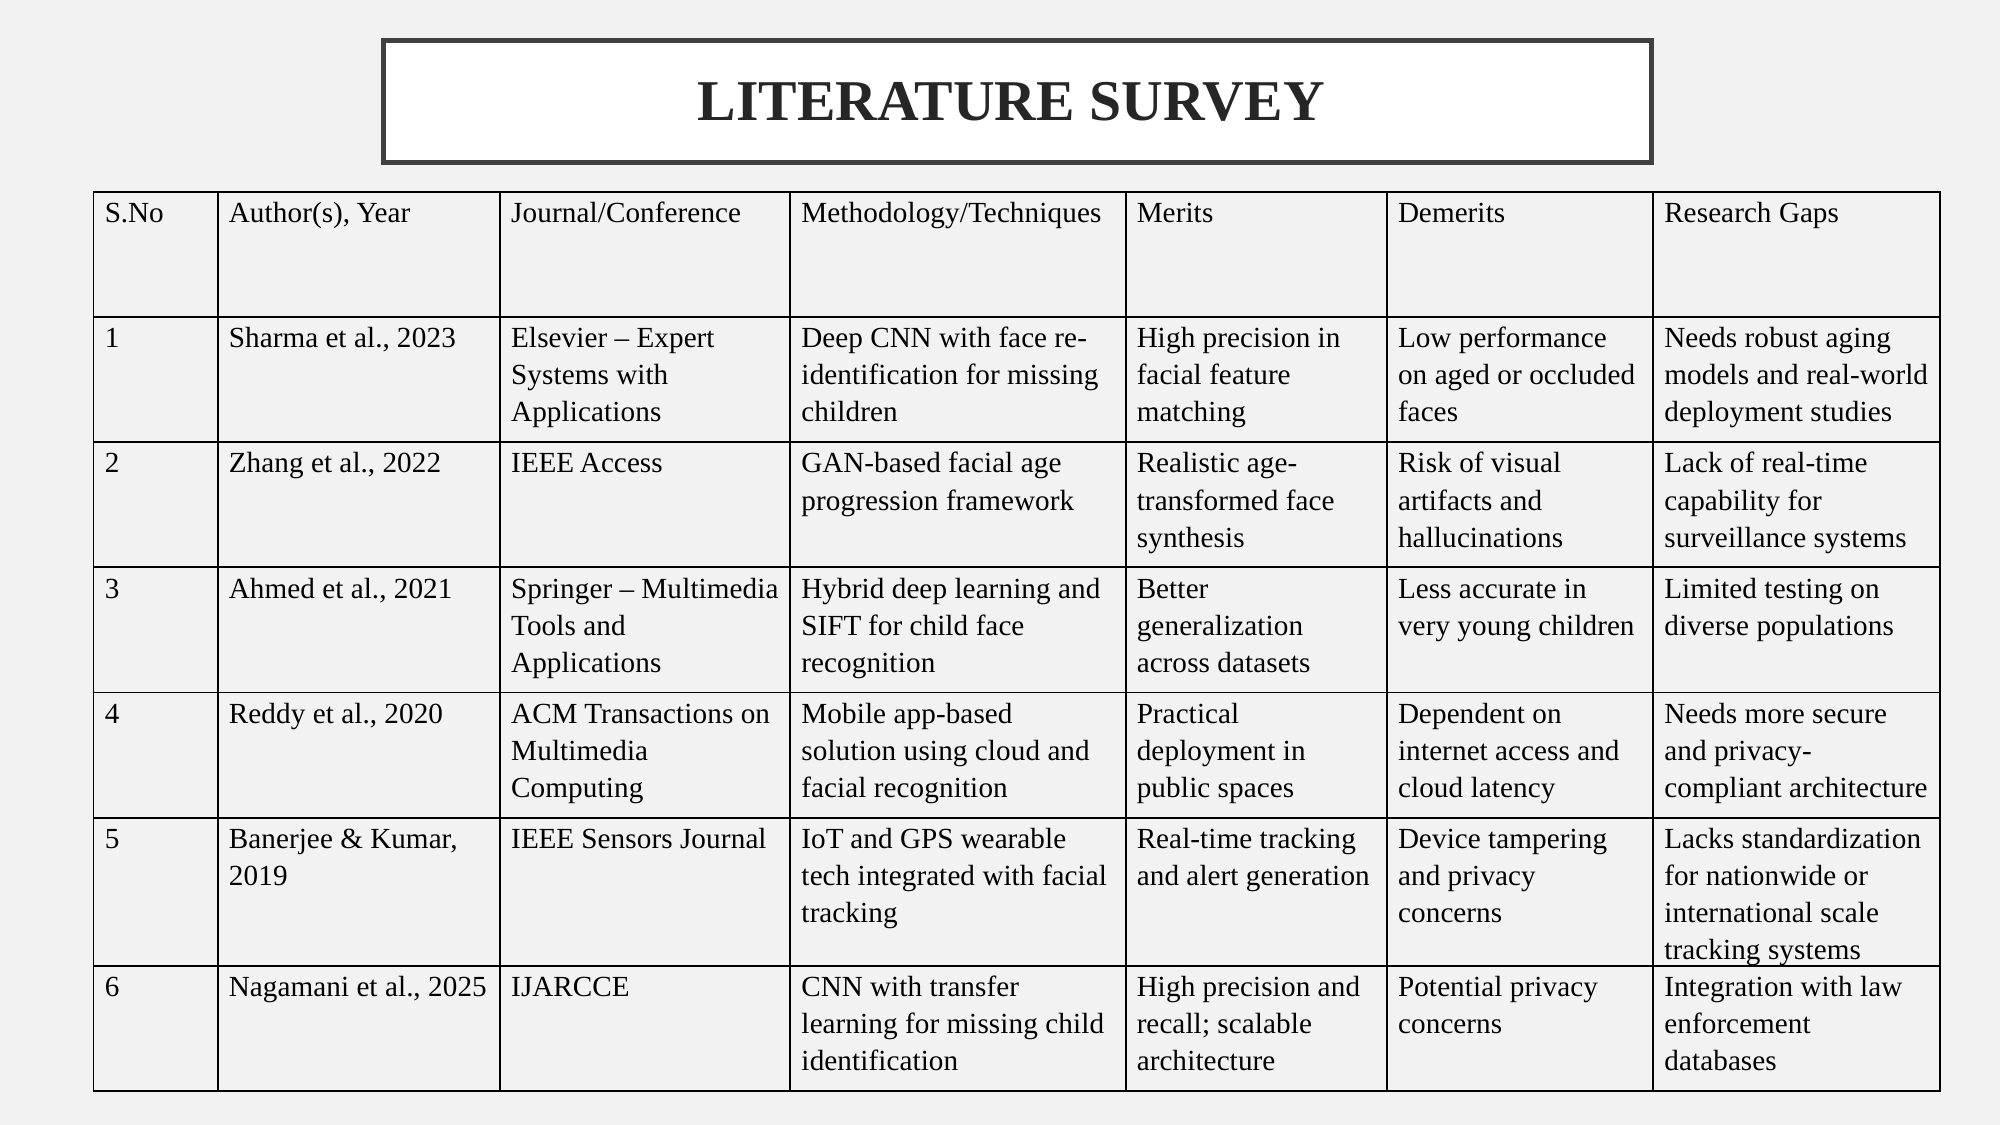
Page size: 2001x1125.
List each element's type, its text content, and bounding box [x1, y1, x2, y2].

table_cell Risk of visual artifacts and hallucinations [1388, 443, 1652, 566]
table_cell Needs robust aging models and real-world deployment studies [1654, 318, 1939, 441]
table_header Methodology/Techniques [791, 193, 1125, 316]
table_cell Lack of real-time capability for surveillance systems [1654, 443, 1939, 566]
table_cell 2 [94, 443, 217, 566]
title LITERATURE SURVEY [381, 38, 1654, 165]
table_header Demerits [1388, 193, 1652, 316]
table_cell Real-time tracking and alert generation [1127, 819, 1386, 965]
table_cell Potential privacy concerns [1388, 967, 1652, 1090]
table_cell Sharma et al., 2023 [219, 318, 499, 441]
table_cell Deep CNN with face re-identification for missing children [791, 318, 1125, 441]
table_cell High precision and recall; scalable architecture [1127, 967, 1386, 1090]
table_cell Less accurate in very young children [1388, 568, 1652, 692]
table_cell Realistic age-transformed face synthesis [1127, 443, 1386, 566]
table_cell Low performance on aged or occluded faces [1388, 318, 1652, 441]
table_header Merits [1127, 193, 1386, 316]
table_cell IEEE Access [501, 443, 789, 566]
table_cell Better generalization across datasets [1127, 568, 1386, 692]
table_cell Needs more secure and privacy-compliant architecture [1654, 693, 1939, 817]
table_cell 1 [94, 318, 217, 441]
table_cell Elsevier – Expert Systems with Applications [501, 318, 789, 441]
table_cell GAN-based facial age progression framework [791, 443, 1125, 566]
table_header S.No [94, 193, 217, 316]
table_cell IEEE Sensors Journal [501, 819, 789, 965]
table_cell IJARCCE [501, 967, 789, 1090]
table_cell 6 [94, 967, 217, 1090]
table_cell Practical deployment in public spaces [1127, 693, 1386, 817]
table_cell Mobile app-based solution using cloud and facial recognition [791, 693, 1125, 817]
table_cell Banerjee & Kumar, 2019 [219, 819, 499, 965]
table_header Research Gaps [1654, 193, 1939, 316]
table_cell Reddy et al., 2020 [219, 693, 499, 817]
table_cell Nagamani et al., 2025 [219, 967, 499, 1090]
table_cell IoT and GPS wearable tech integrated with facial tracking [791, 819, 1125, 965]
table_cell ACM Transactions on Multimedia Computing [501, 693, 789, 817]
table_cell CNN with transfer learning for missing child identification [791, 967, 1125, 1090]
table_cell Ahmed et al., 2021 [219, 568, 499, 692]
table_cell 3 [94, 568, 217, 692]
table_cell Zhang et al., 2022 [219, 443, 499, 566]
table_cell Lacks standardization for nationwide or international scale tracking systems [1654, 819, 1939, 965]
table_cell 4 [94, 693, 217, 817]
table_header Journal/Conference [501, 193, 789, 316]
table_cell 5 [94, 819, 217, 965]
table_cell Hybrid deep learning and SIFT for child face recognition [791, 568, 1125, 692]
table_cell Limited testing on diverse populations [1654, 568, 1939, 692]
table_cell Device tampering and privacy concerns [1388, 819, 1652, 965]
table_cell Springer – Multimedia Tools and Applications [501, 568, 789, 692]
table_cell Dependent on internet access and cloud latency [1388, 693, 1652, 817]
table_cell High precision in facial feature matching [1127, 318, 1386, 441]
table_cell Integration with law enforcement databases [1654, 967, 1939, 1090]
table_header Author(s), Year [219, 193, 499, 316]
